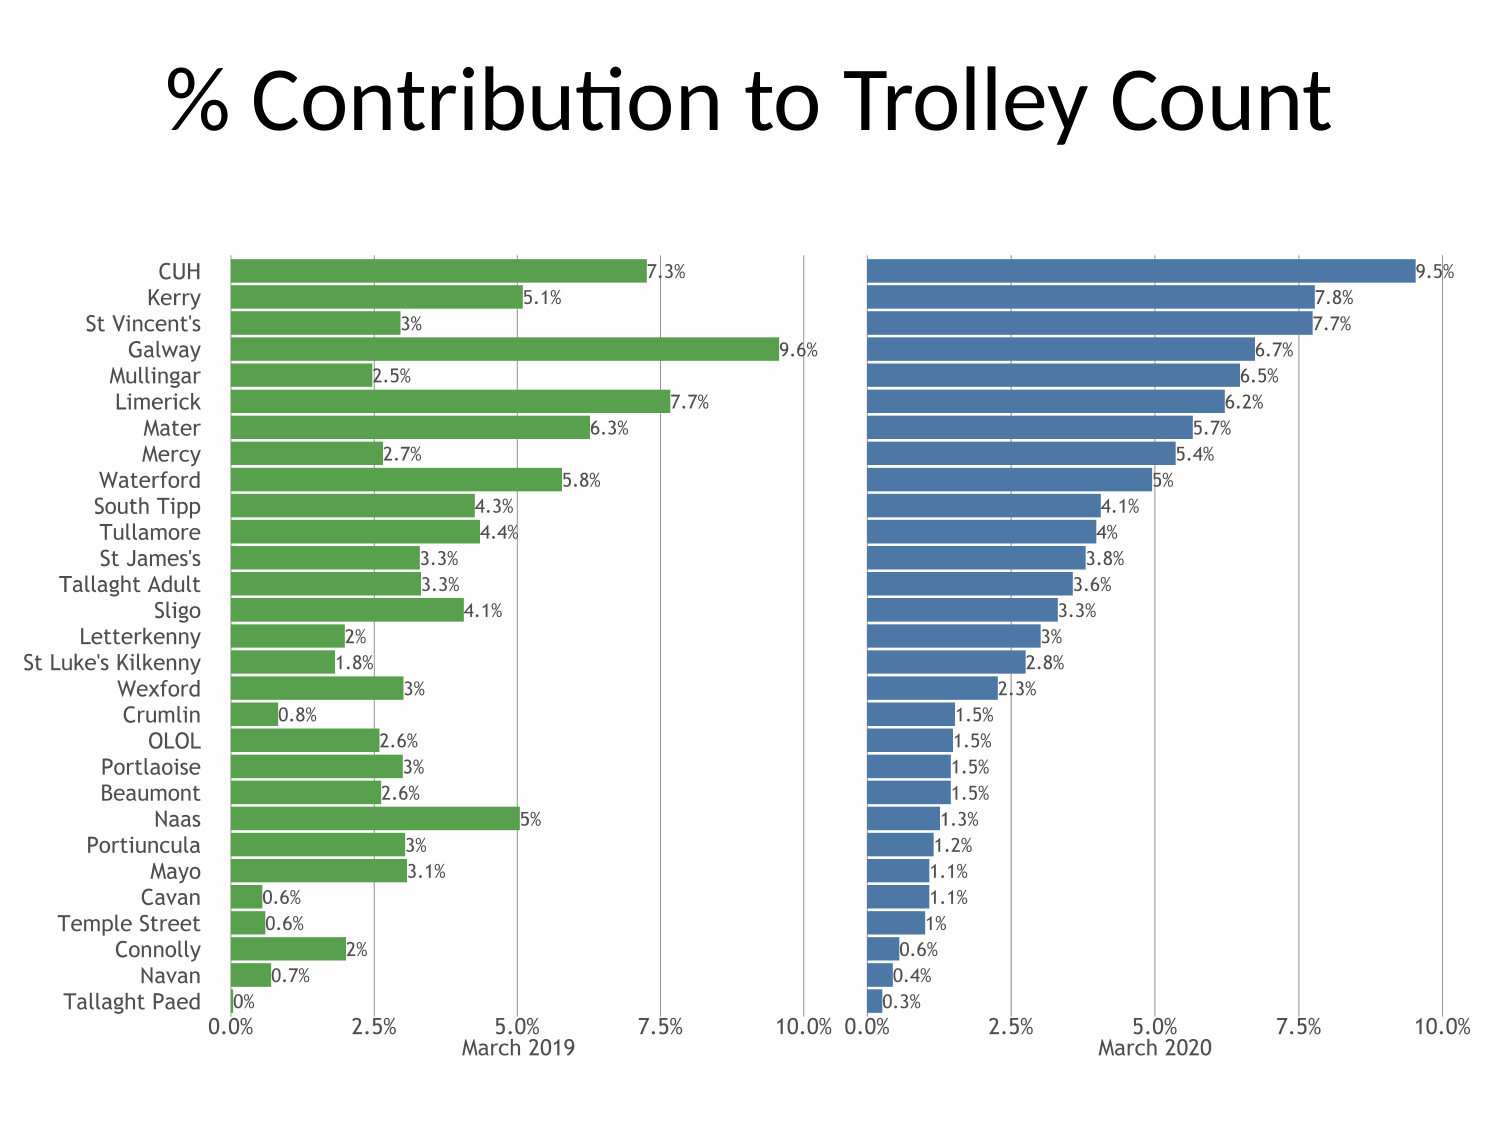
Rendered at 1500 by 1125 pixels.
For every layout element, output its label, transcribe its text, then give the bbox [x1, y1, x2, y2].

title % Contribution to Trolley Count [0, 0, 1500, 188]
picture [22, 253, 1474, 1061]
